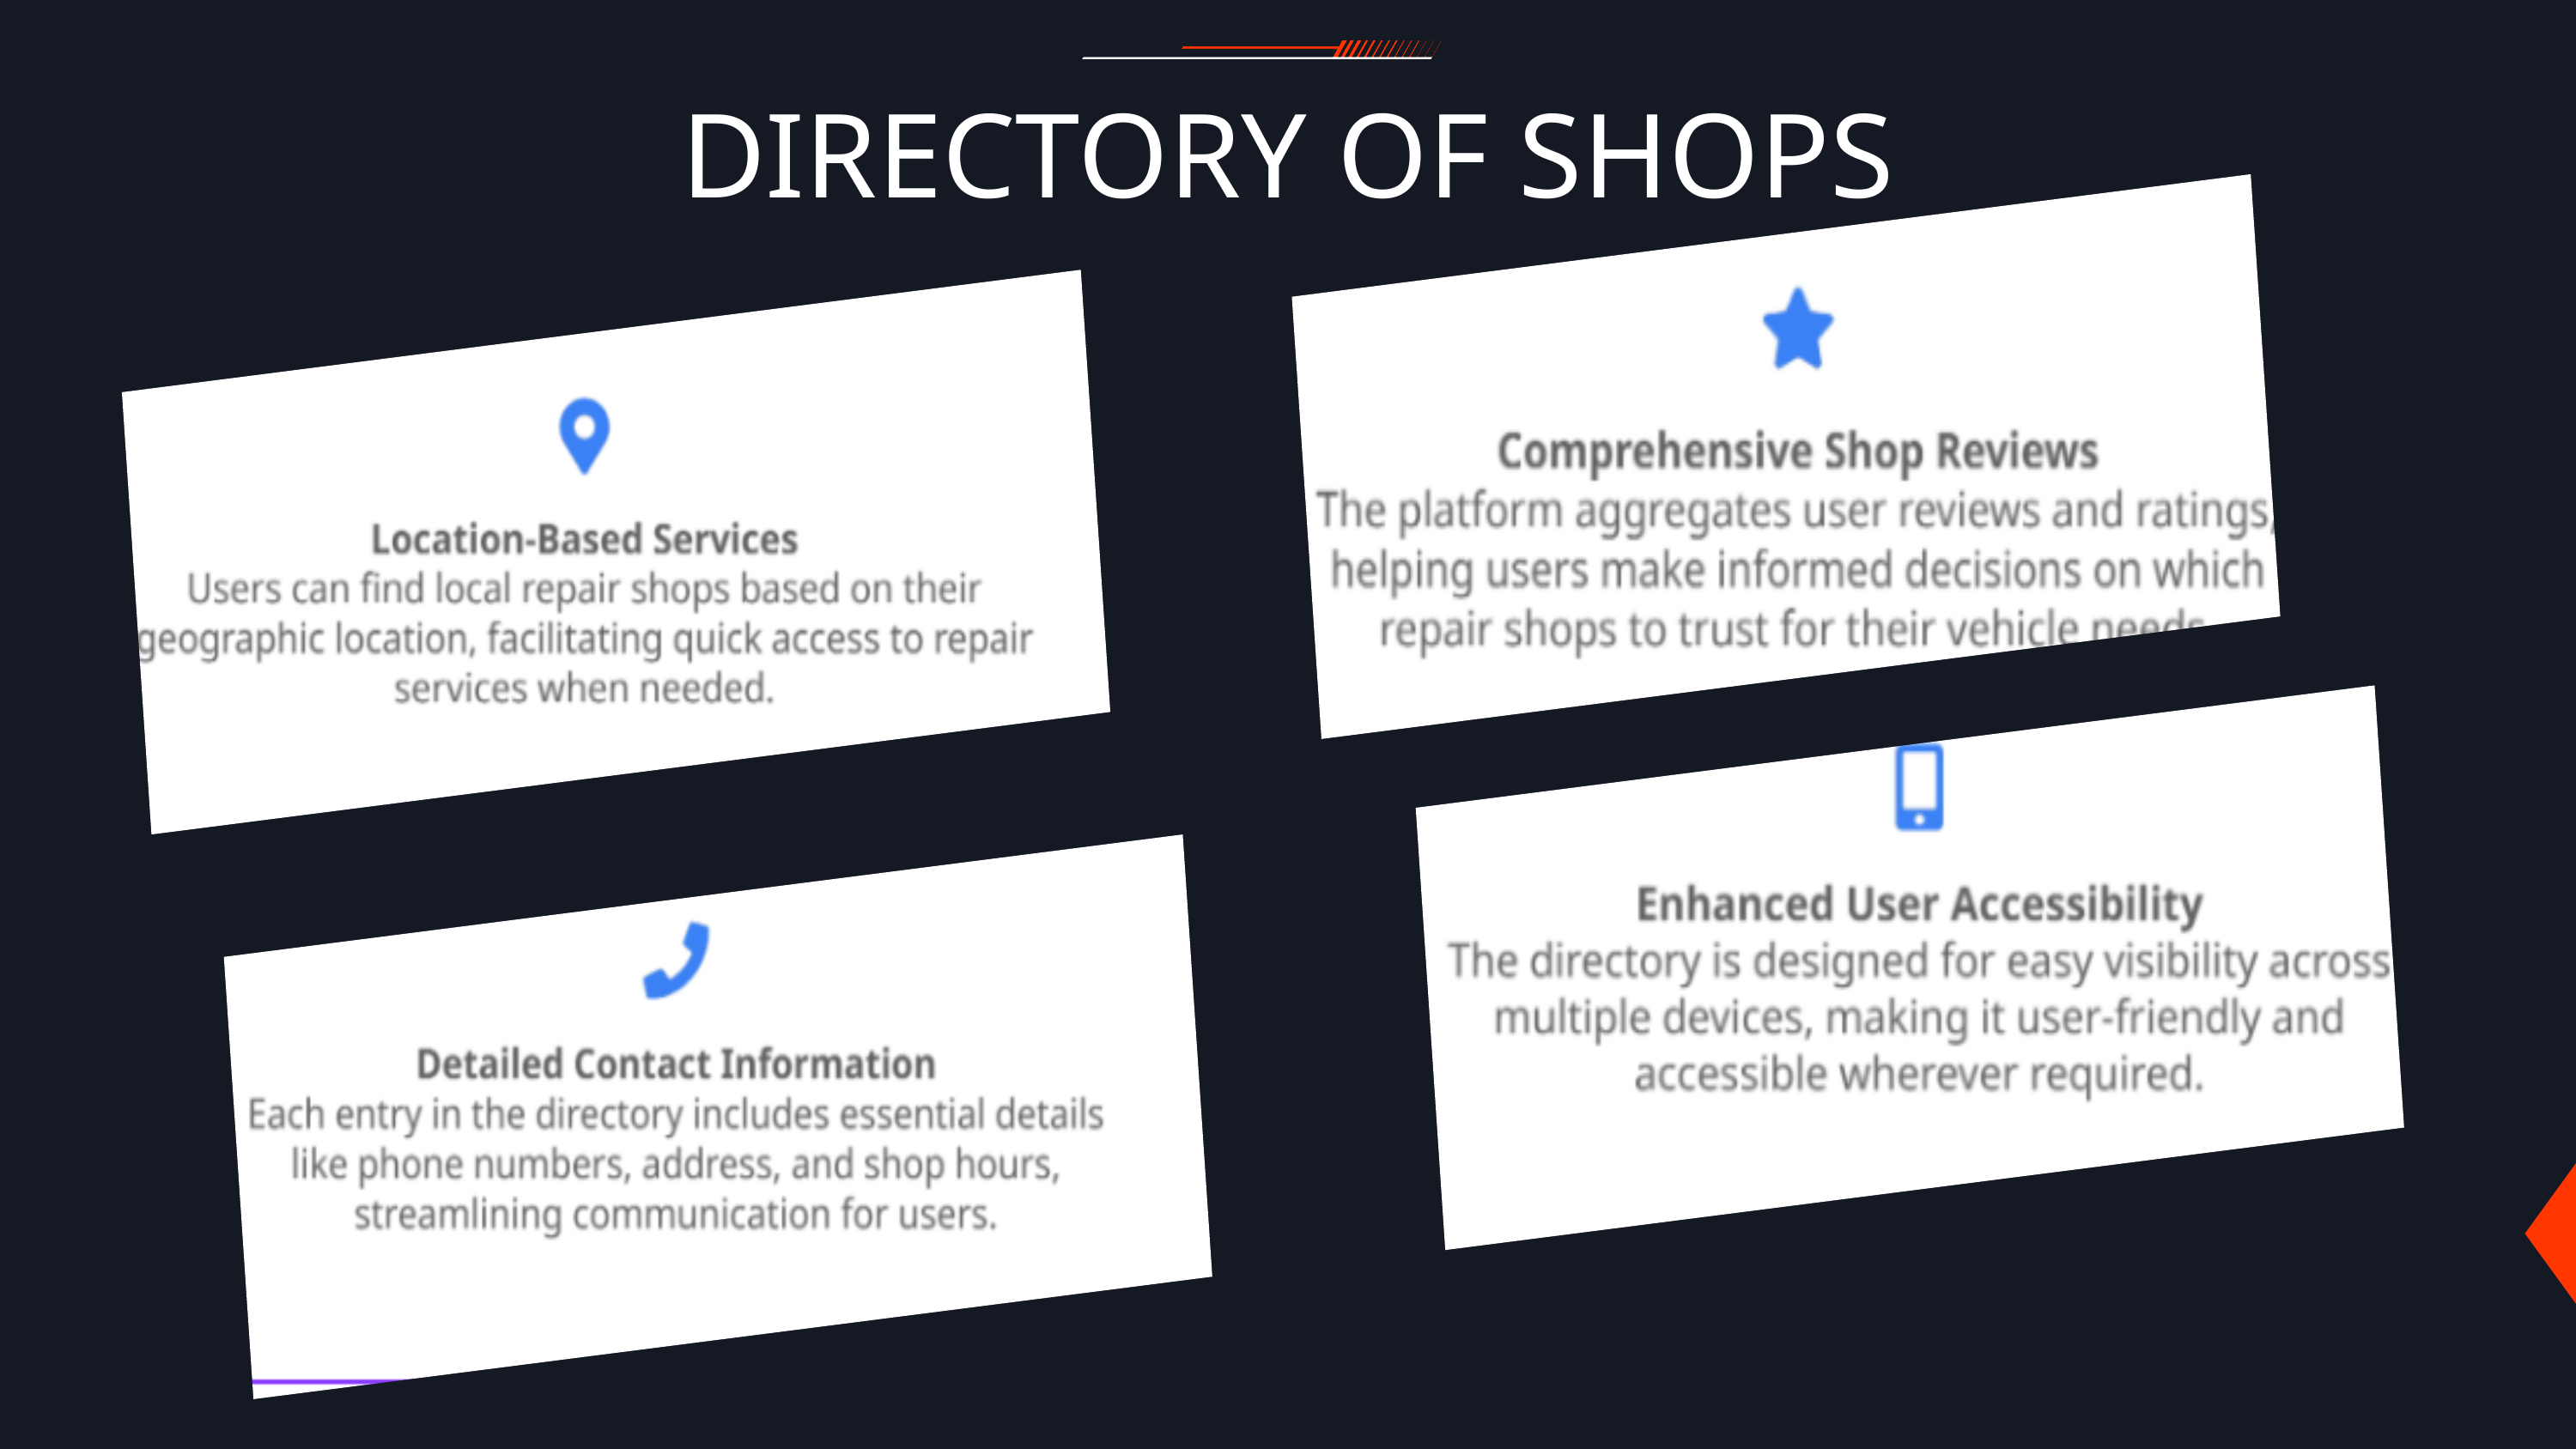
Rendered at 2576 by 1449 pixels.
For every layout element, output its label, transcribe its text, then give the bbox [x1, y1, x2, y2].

picture [969, 834, 1212, 1308]
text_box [365, 70, 867, 1035]
picture [2161, 685, 2404, 1159]
text_box [1082, 40, 1442, 58]
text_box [2480, 1207, 2576, 1259]
picture [1415, 792, 1658, 1251]
picture [2038, 173, 2281, 632]
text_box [1658, 485, 2161, 1449]
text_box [466, 634, 969, 1449]
text_box DIRECTORY OF SHOPS [539, 58, 1530, 221]
picture [223, 938, 466, 1399]
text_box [1534, 0, 2038, 939]
picture [867, 270, 1111, 731]
picture [121, 361, 365, 834]
picture [1291, 265, 1534, 739]
